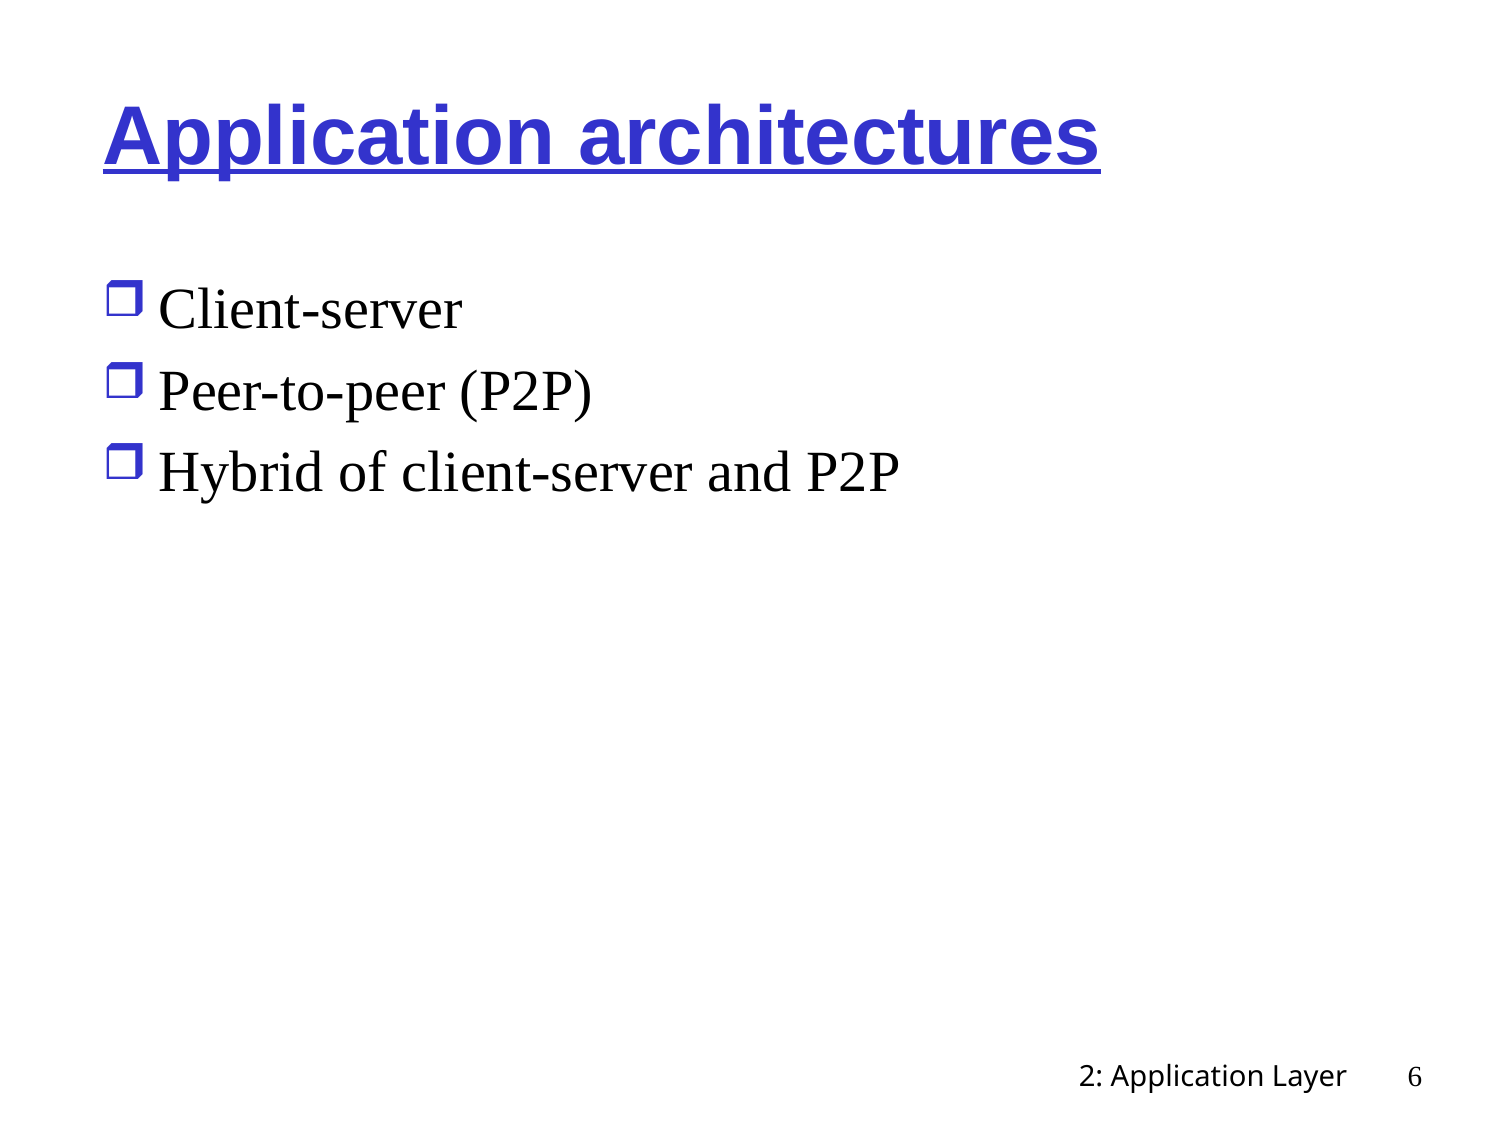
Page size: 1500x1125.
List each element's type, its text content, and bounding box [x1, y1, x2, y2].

footer 2: Application Layer [887, 1049, 1362, 1125]
slide_number 6 [1362, 1049, 1438, 1125]
title Application architectures [87, 37, 1363, 225]
list Client-server Peer-to-peer (P2P) Hybrid of client-server and P2P [87, 262, 1363, 1025]
